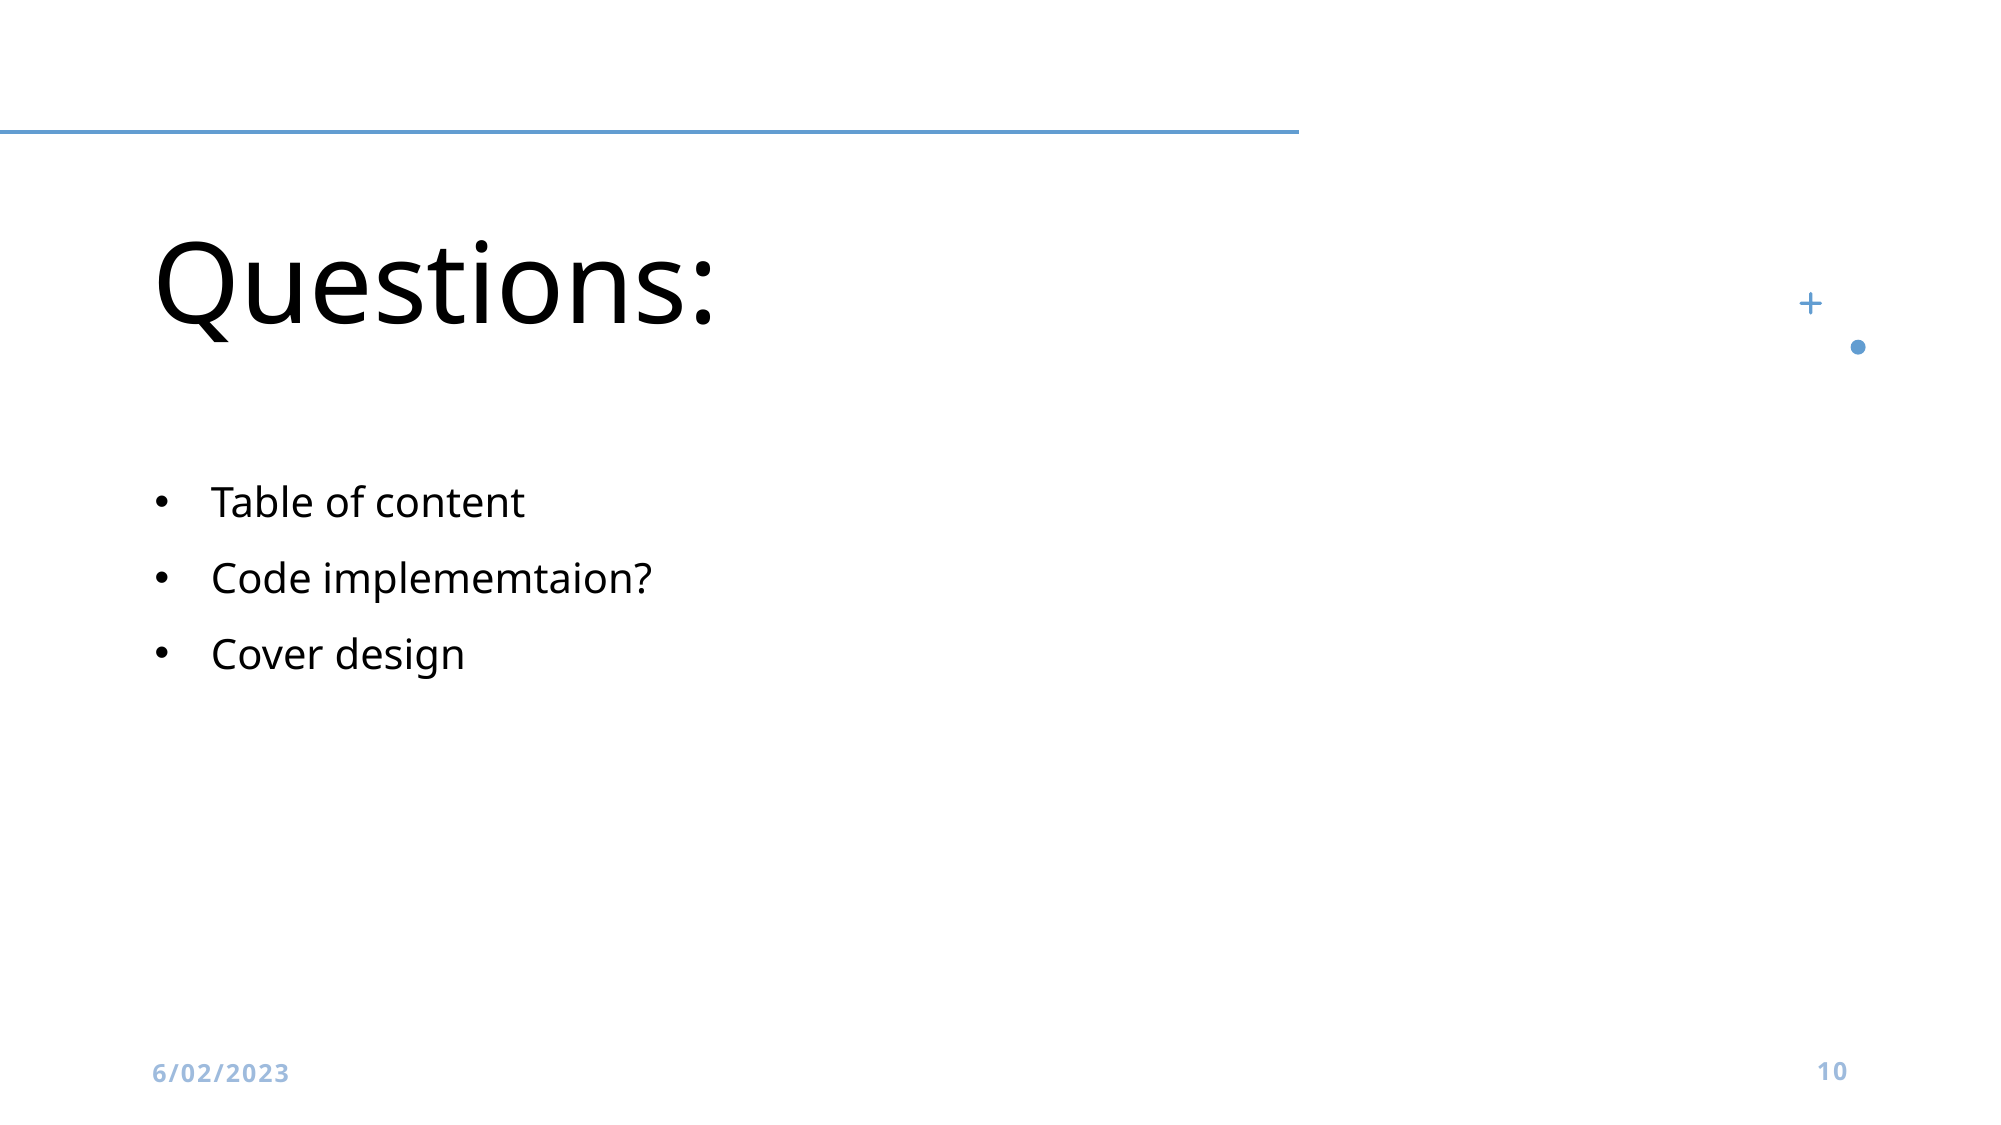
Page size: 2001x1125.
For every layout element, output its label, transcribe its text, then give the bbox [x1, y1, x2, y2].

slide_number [137, 1042, 588, 1103]
title Questions: [137, 161, 1153, 356]
slide_number 10 [1412, 1042, 1863, 1103]
list Table of content Code implememtaion? Cover design [139, 463, 1155, 1013]
